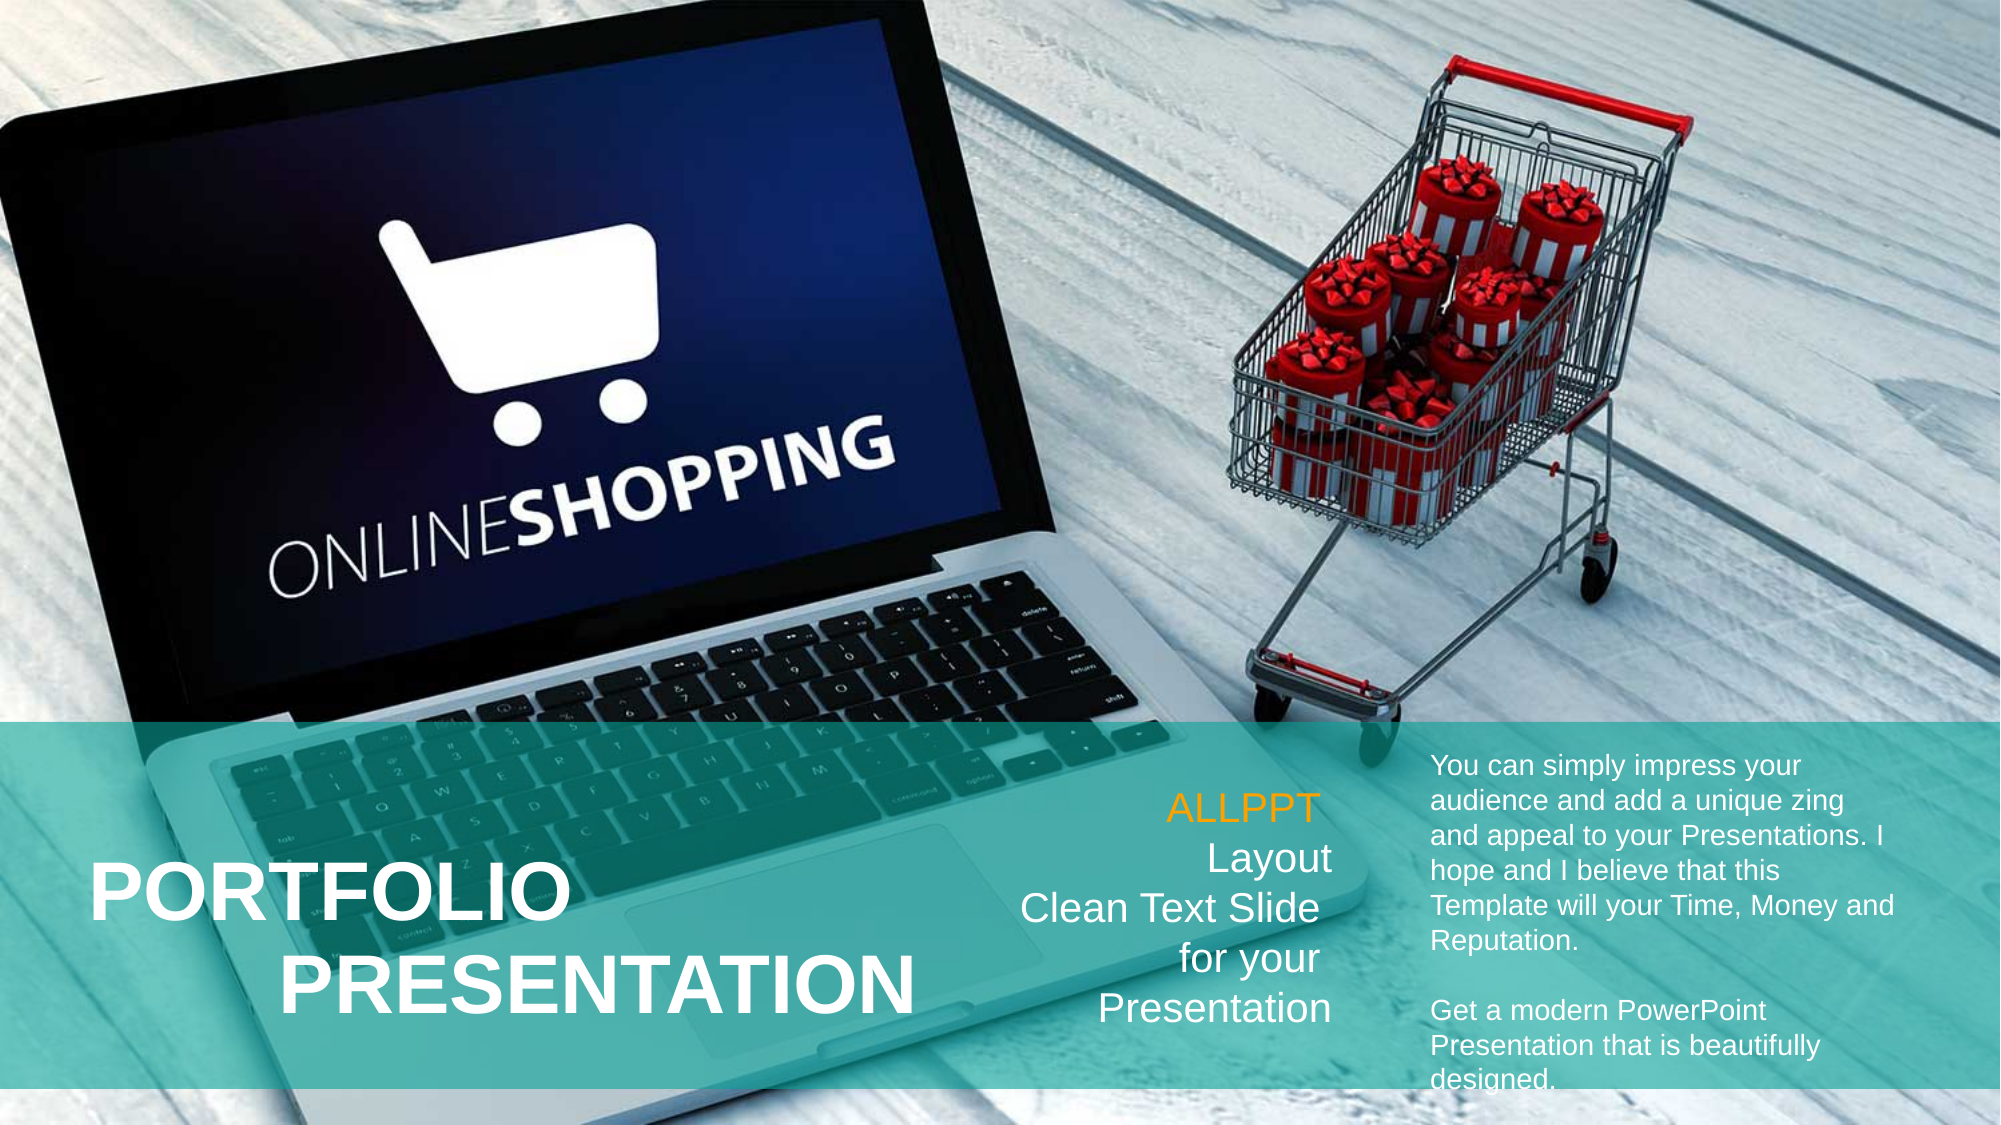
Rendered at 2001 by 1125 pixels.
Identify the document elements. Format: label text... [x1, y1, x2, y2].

text_box PRESENTATION [278, 920, 1000, 1040]
text_box [0, 721, 2000, 1090]
text_box ALLPPT Layout Clean Text Slide for your Presentation [979, 772, 1347, 1038]
text_box You can simply impress your audience and add a unique zing and appeal to your Presentations. I hope and I believe that this Template will your Time, Money and Reputation. Get a modern PowerPoint Presentation that is beautifully designed. [1415, 738, 1915, 1104]
text_box PORTFOLIO [88, 827, 810, 946]
picture [0, 0, 2001, 1125]
